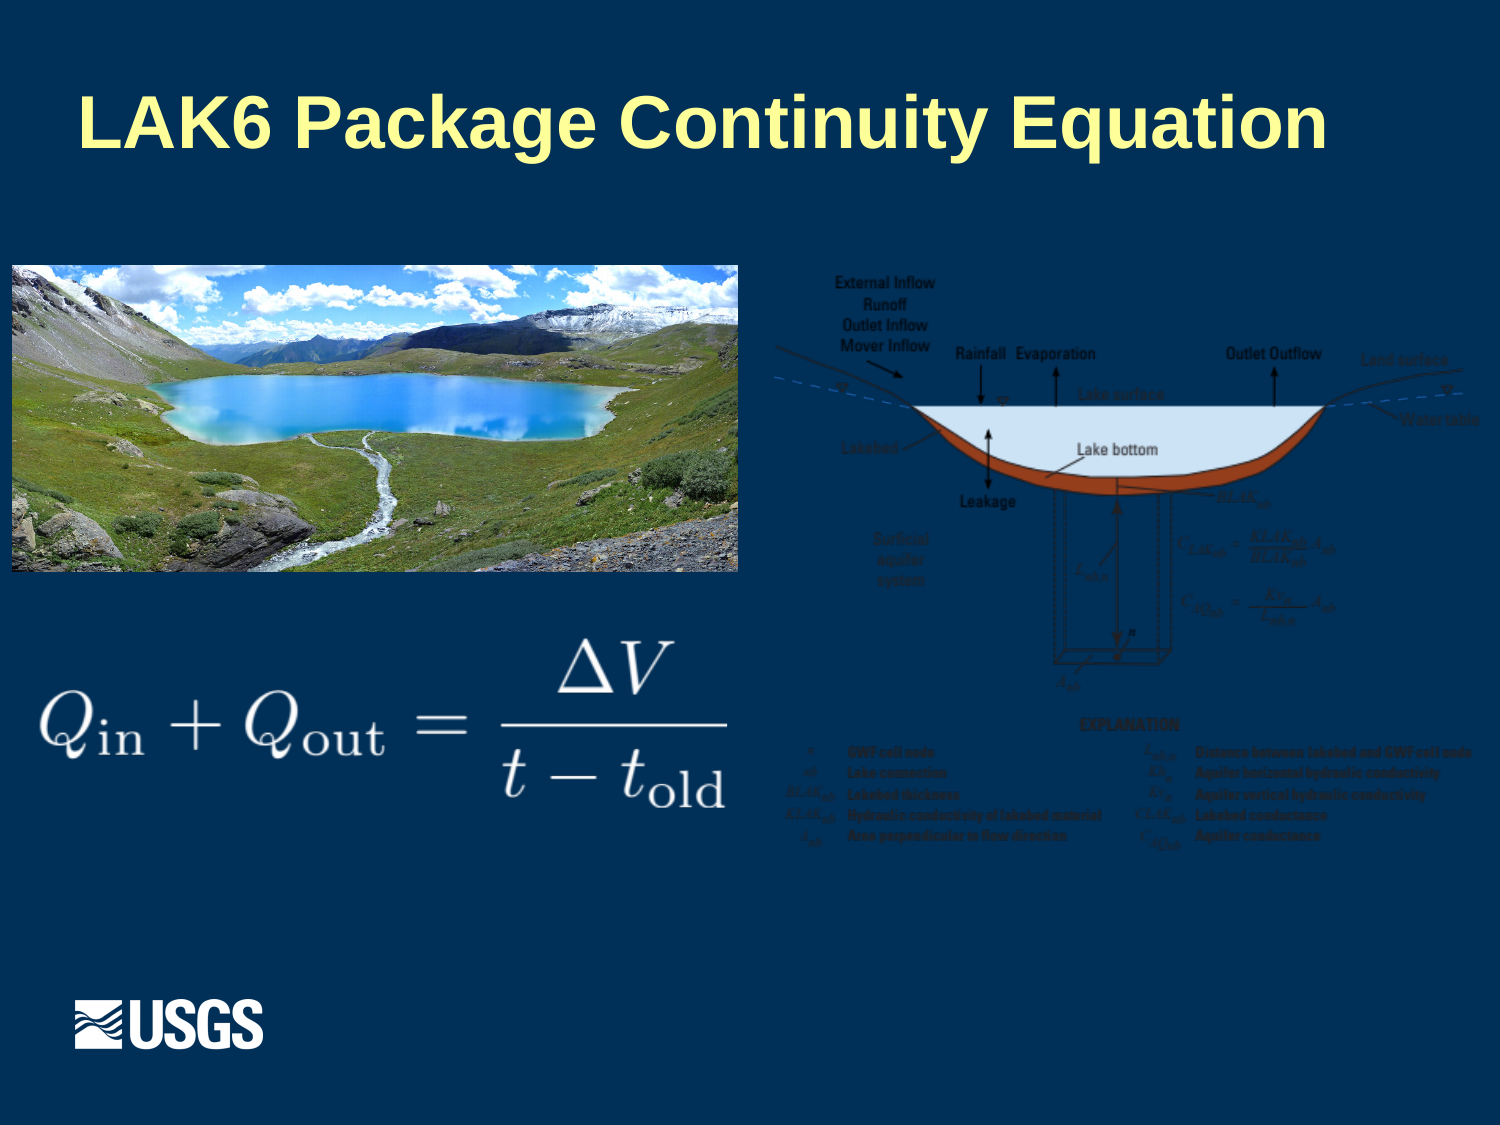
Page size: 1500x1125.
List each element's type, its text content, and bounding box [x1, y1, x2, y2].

picture [37, 627, 728, 808]
title LAK6 Package Continuity Equation [62, 24, 1425, 213]
picture [12, 265, 738, 573]
picture [762, 265, 1488, 860]
